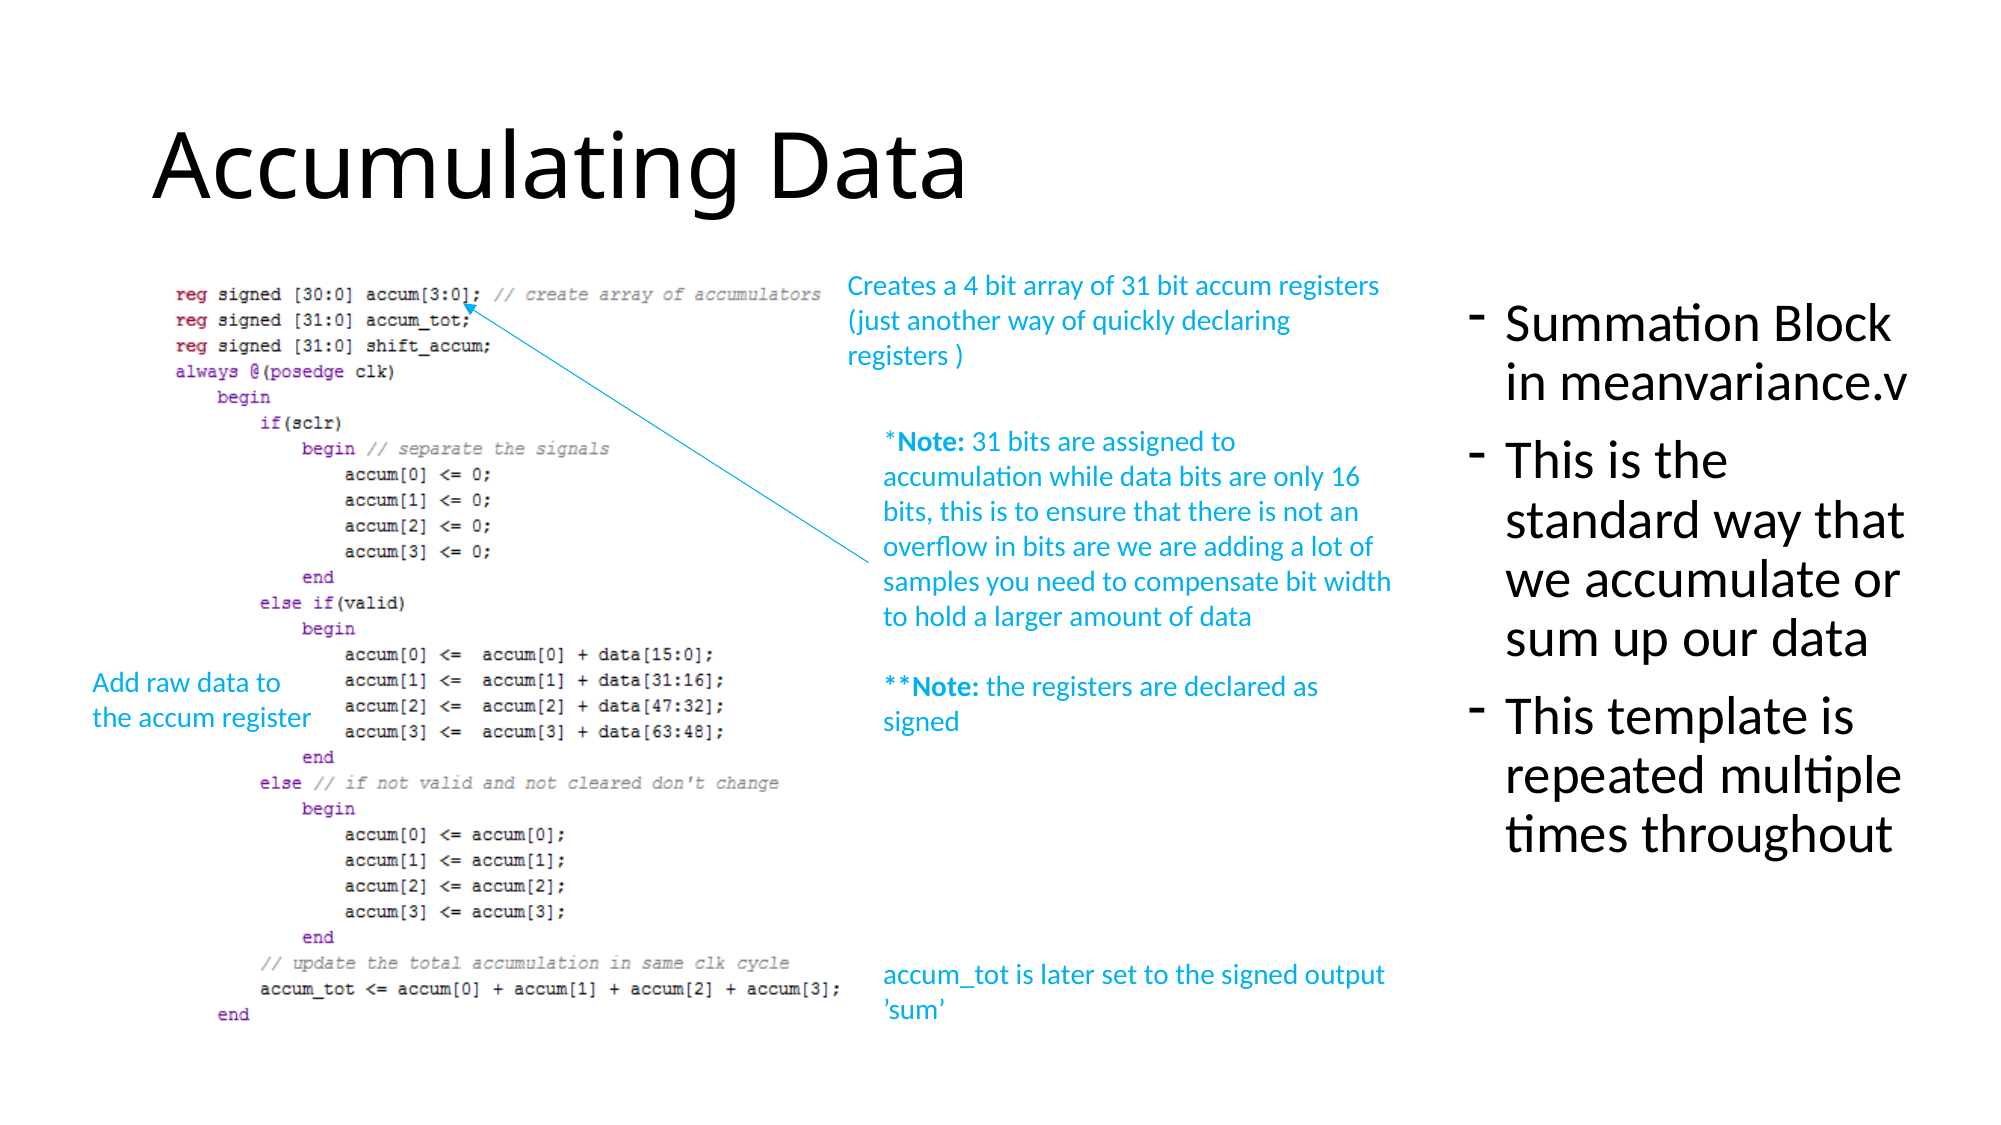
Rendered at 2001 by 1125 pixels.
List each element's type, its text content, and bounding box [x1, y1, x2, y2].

title Accumulating Data [137, 59, 1863, 278]
list Summation Block in meanvariance.v This is the standard way that we accumulate or sum up our data This template is repeated multiple times throughout [1452, 286, 1931, 1014]
text_box Add raw data to the accum register [77, 655, 163, 741]
text_box *Note: 31 bits are assigned to accumulation while data bits are only 16 bits, this is to ensure that there is not an overflow in bits are we are adding a lot of samples you need to compensate bit width to hold a larger amount of data **Note: the registers are declared as signed [919, 380, 1411, 745]
picture [913, 475, 919, 484]
picture [913, 973, 919, 982]
text_box accum_tot is later set to the signed output ’sum’ [919, 948, 1411, 1033]
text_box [463, 303, 869, 565]
picture [163, 259, 919, 1053]
text_box Creates a 4 bit array of 31 bit accum registers (just another way of quickly declaring registers ) [919, 259, 1411, 379]
